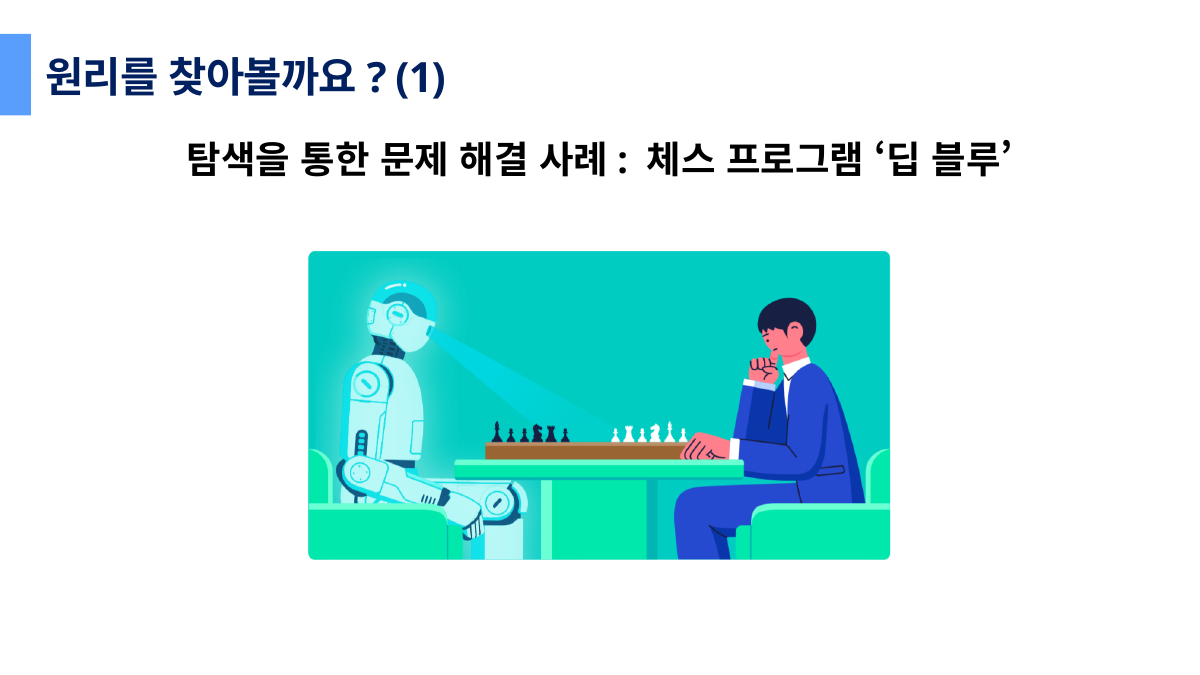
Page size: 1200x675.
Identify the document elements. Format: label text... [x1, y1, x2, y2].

picture [302, 246, 898, 567]
text_box 원리를 찾아볼까요? (1) [32, 43, 534, 109]
text_box 탐색을 통한 문제 해결 사례: 체스 프로그램 ‘딥 블루’ [129, 129, 1071, 189]
text_box [0, 33, 32, 116]
